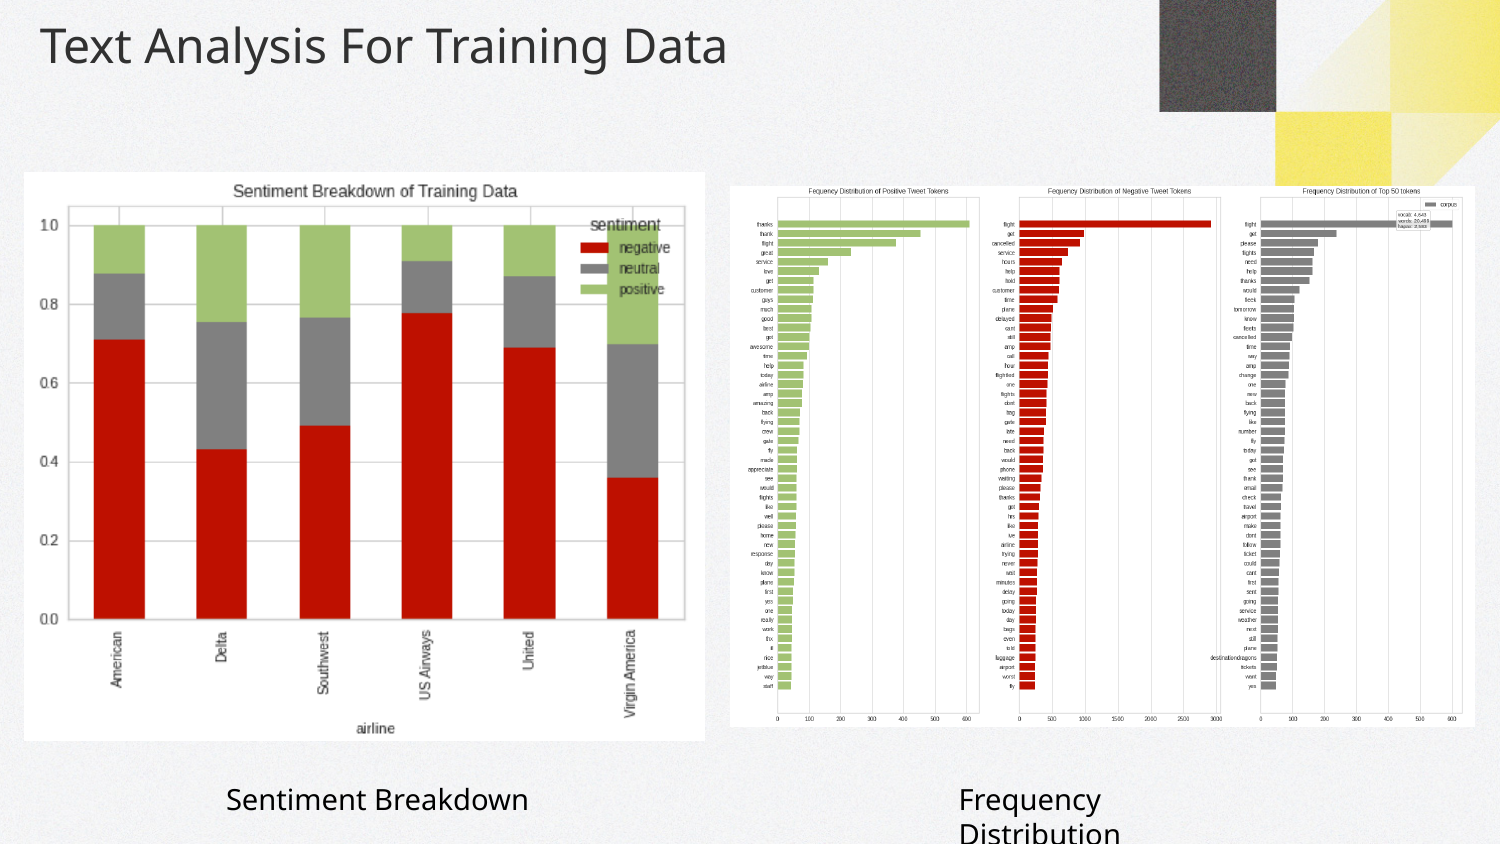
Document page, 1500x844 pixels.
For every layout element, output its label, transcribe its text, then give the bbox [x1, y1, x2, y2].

picture [0, 0, 1500, 844]
title Text Analysis For Training Data [24, 0, 1287, 88]
text_box Sentiment Breakdown [211, 766, 554, 832]
text_box Frequency Distribution [943, 766, 1287, 844]
